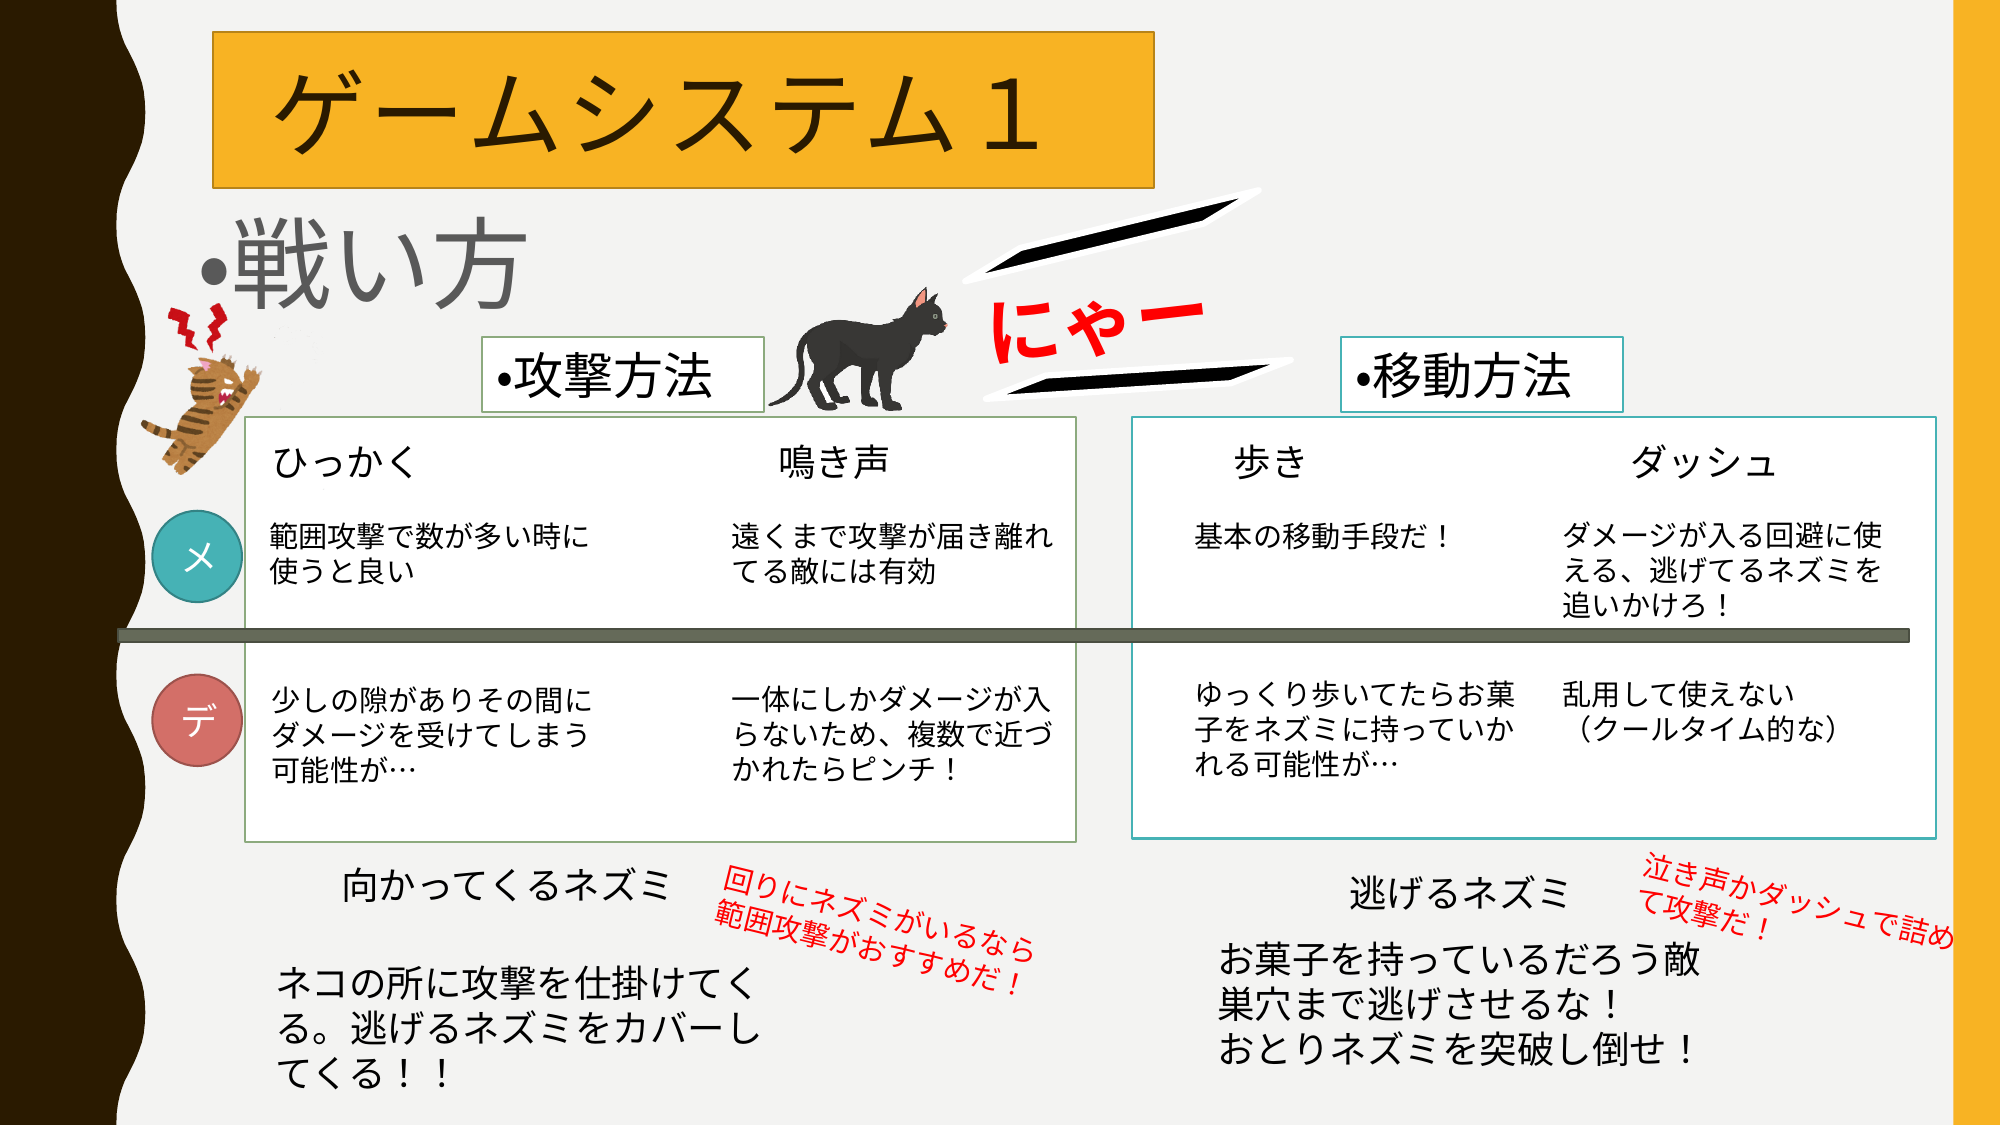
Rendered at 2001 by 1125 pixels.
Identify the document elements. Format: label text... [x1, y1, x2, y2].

text_box 逃げるネズミ [1334, 863, 1602, 923]
text_box ダッシュ [1615, 431, 1815, 492]
picture [768, 286, 948, 411]
text_box 少しの隙がありその間にダメージを受けてしまう可能性が… [256, 674, 613, 795]
title ゲームシステム１ [255, 59, 1103, 189]
text_box 範囲攻撃で数が多い時に使うと良い [254, 510, 610, 596]
list ・戦い方 [182, 181, 633, 320]
text_box にゃー [965, 251, 1243, 387]
picture [136, 286, 357, 507]
text_box [244, 643, 1077, 843]
text_box 基本の移動手段だ！ [1179, 510, 1536, 561]
text_box 鳴き声 [763, 431, 944, 492]
text_box メ [151, 509, 243, 604]
text_box ネコの所に攻撃を仕掛けてくる。逃げるネズミをカバーしてくる！！ [260, 952, 805, 1103]
text_box ひっかく [357, 431, 438, 492]
text_box ・移動方法 [1340, 336, 1624, 413]
text_box [244, 416, 1077, 628]
text_box 一体にしかダメージが入らないため、複数で近づかれたらピンチ！ [717, 673, 1073, 794]
text_box [212, 31, 1155, 189]
text_box 向かってくるネズミ [326, 854, 697, 915]
text_box [984, 358, 1292, 400]
text_box ダメージが入る回避に使える、逃げてるネズミを追いかけろ！ [1547, 510, 1904, 630]
text_box ゆっくり歩いてたらお菓子をネズミに持っていかれる可能性が… [1179, 669, 1536, 789]
text_box 乱用して使えない （クールタイム的な） [1547, 669, 1904, 754]
text_box デ [151, 673, 243, 768]
text_box [117, 628, 1910, 643]
text_box 歩き [1219, 431, 1334, 492]
text_box 回りにネズミがいるなら範囲攻撃がおすすめだ！ [696, 848, 1063, 1017]
text_box 泣き声かダッシュで詰めて攻撃だ！ [1615, 835, 1982, 1004]
text_box [1131, 416, 1937, 840]
text_box お菓子を持っているだろう敵 巣穴まで逃げさせるな！ おとりネズミを突破し倒せ！ [1202, 928, 1747, 1079]
text_box ・攻撃方法 [481, 336, 765, 413]
text_box 遠くまで攻撃が届き離れてる敵には有効 [717, 510, 1073, 596]
text_box [964, 189, 1260, 283]
